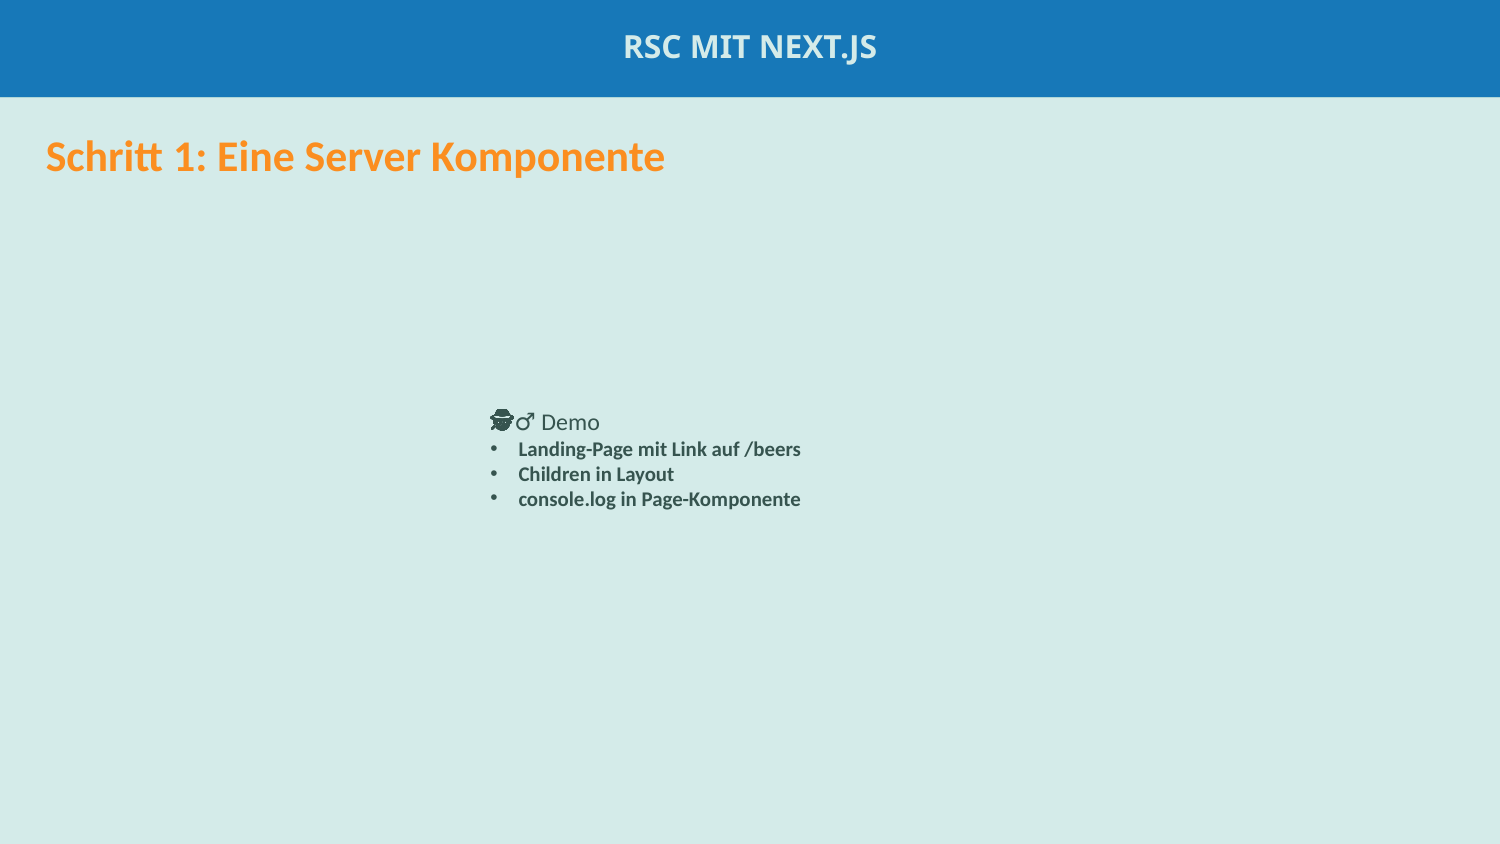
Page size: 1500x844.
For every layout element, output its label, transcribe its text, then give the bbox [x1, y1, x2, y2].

text_box 🕵️‍♂️ Demo Landing-Page mit Link auf /beers Children in Layout console.log in Page-Komponente [475, 399, 829, 518]
text_box RSC mit Next.js [0, 0, 1500, 98]
list Schritt 1: Eine Server Komponente [30, 126, 1121, 782]
